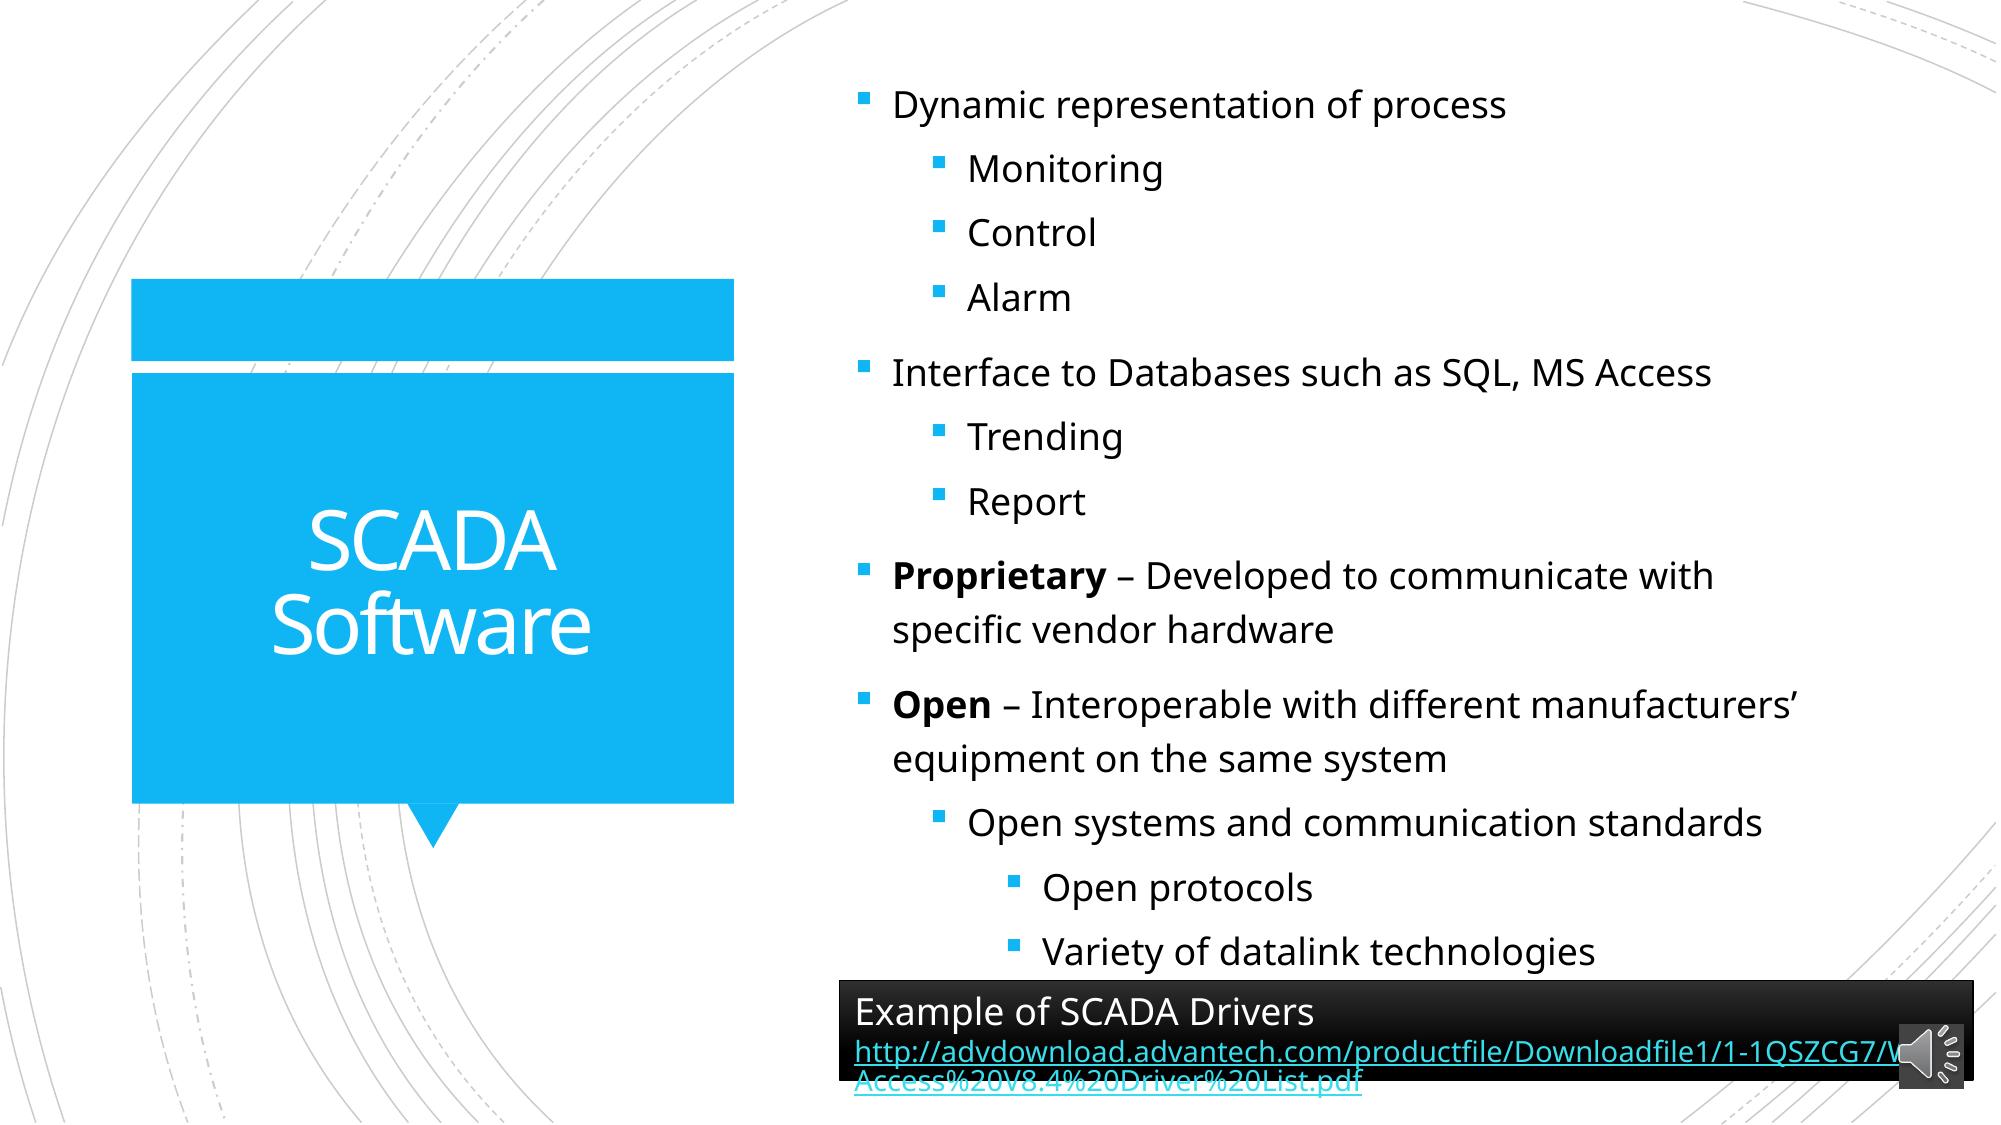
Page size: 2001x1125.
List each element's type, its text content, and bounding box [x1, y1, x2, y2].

list Dynamic representation of process Monitoring Control Alarm Interface to Databases such as SQL, MS Access Trending Report Proprietary – Developed to communicate with specific vendor hardware Open – Interoperable with different manufacturers’ equipment on the same system Open systems and communication standards Open protocols Variety of datalink technologies [839, 52, 1871, 980]
picture [1897, 1022, 1965, 1090]
title SCADA Software [145, 385, 720, 789]
text_box Example of SCADA Drivers http://advdownload.advantech.com/productfile/Downloadfile1/1-1QSZCG7/WebAccess%20V8.4%20Driver%20List.pdf [839, 980, 1974, 1081]
